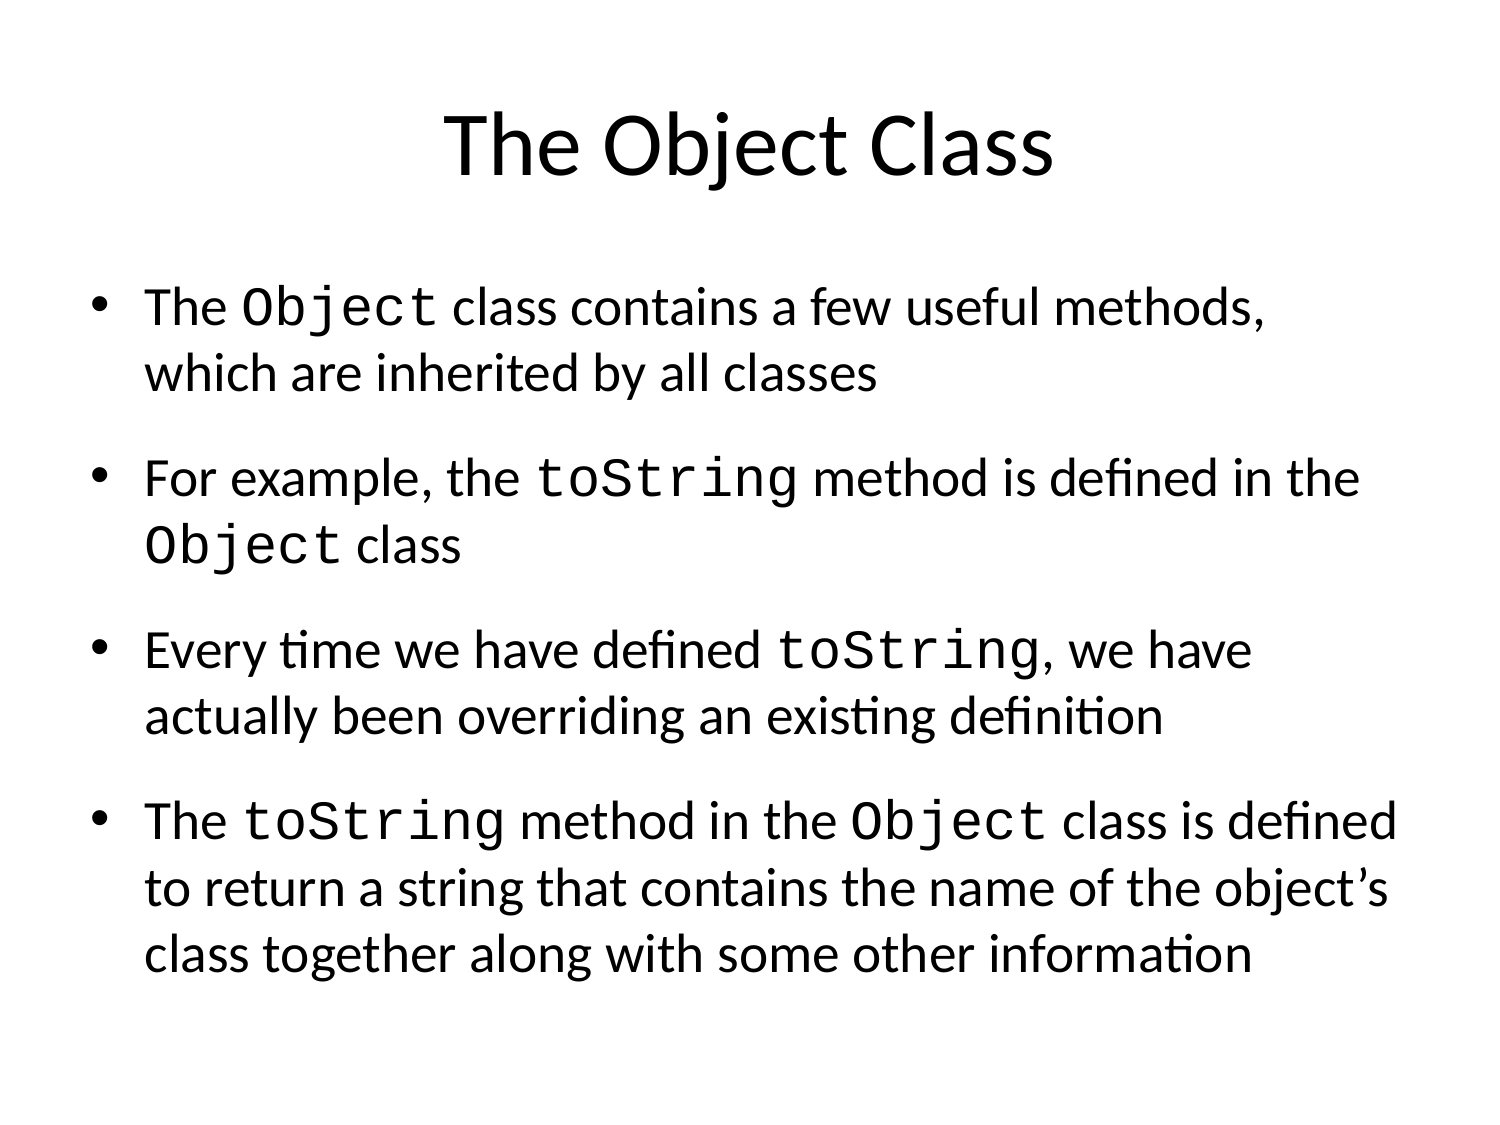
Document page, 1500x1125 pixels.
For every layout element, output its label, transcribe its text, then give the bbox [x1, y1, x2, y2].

title The Object Class [75, 45, 1425, 233]
list The Object class contains a few useful methods, which are inherited by all classes For example, the toString method is defined in the Object class Every time we have defined toString, we have actually been overriding an existing definition The toString method in the Object class is defined to return a string that contains the name of the object’s class together along with some other information [75, 262, 1425, 1005]
